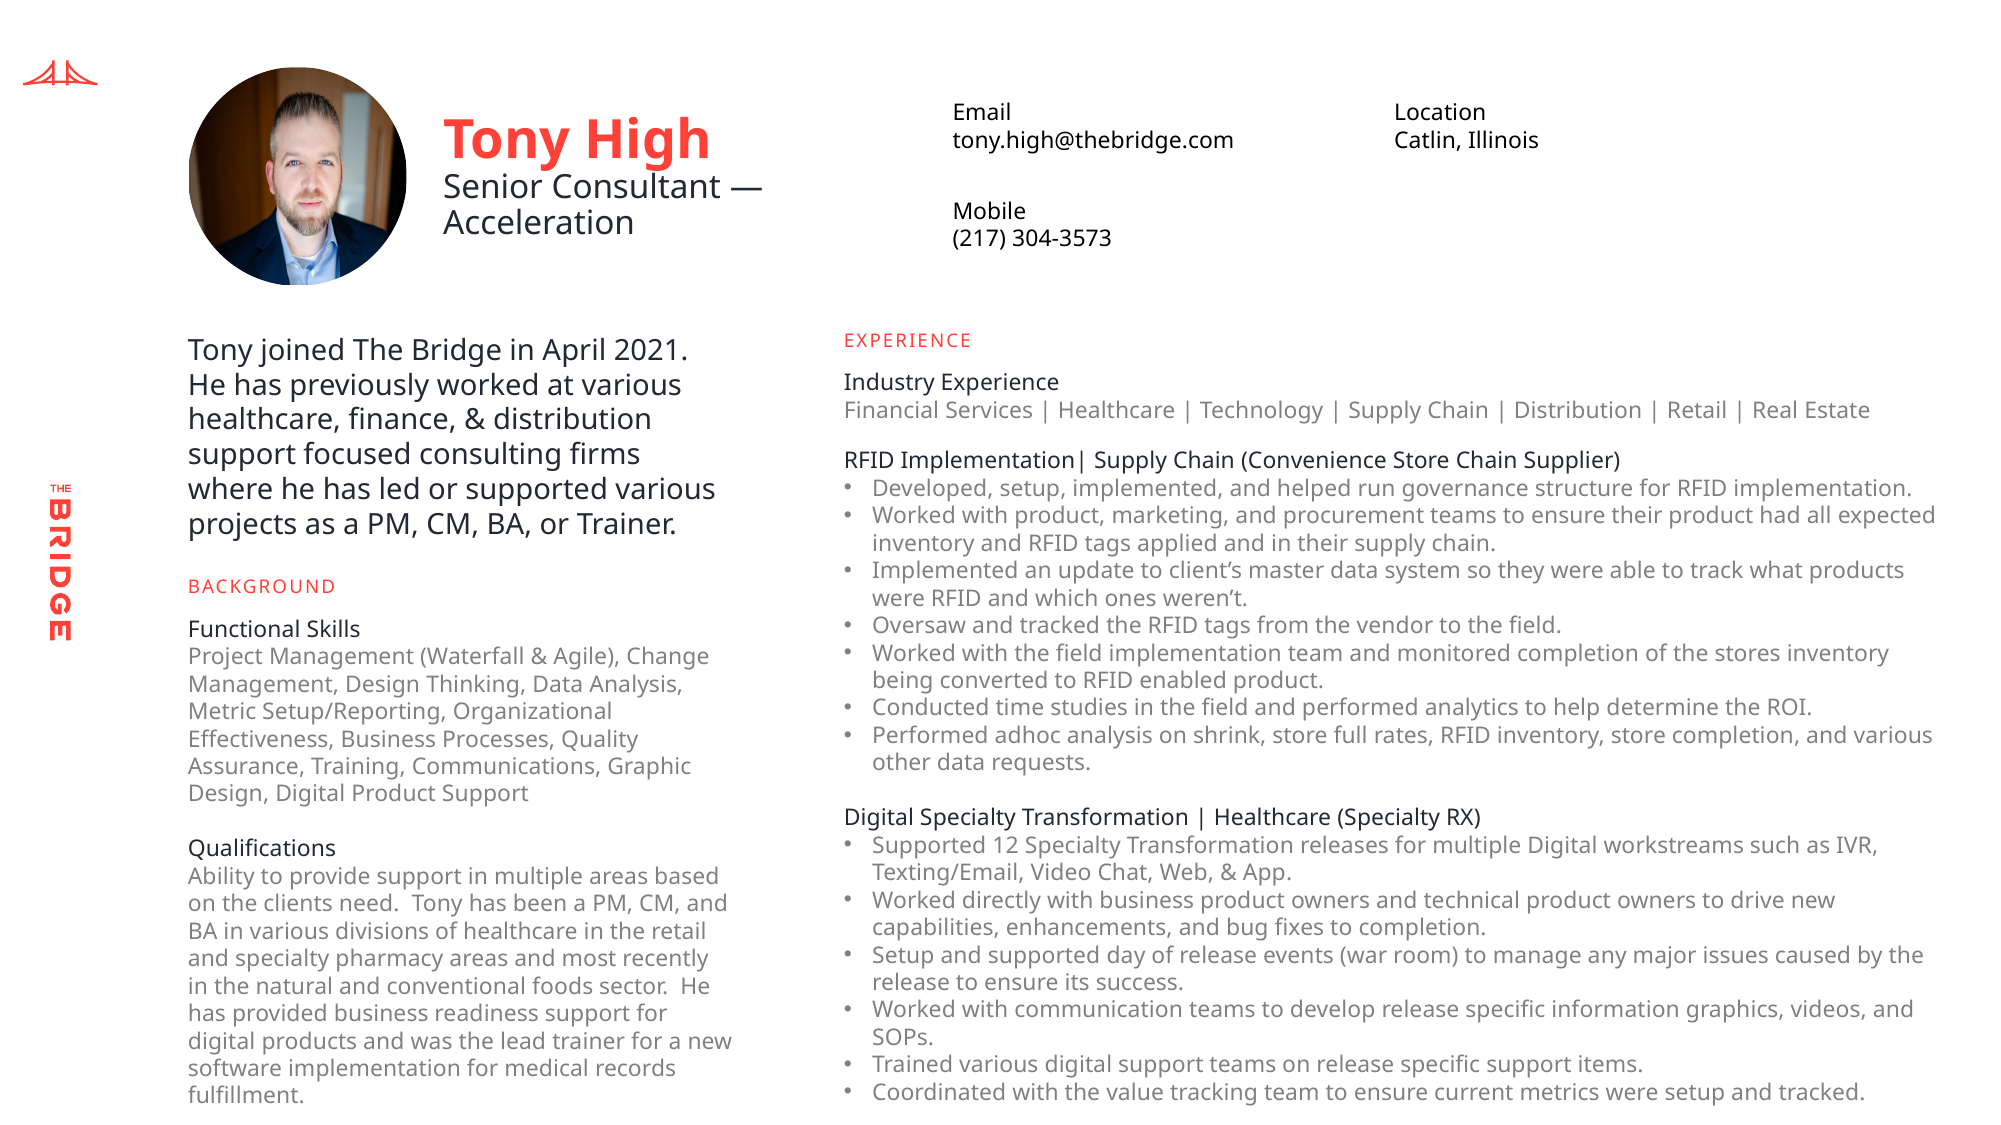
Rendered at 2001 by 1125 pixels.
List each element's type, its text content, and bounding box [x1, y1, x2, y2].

text_box EXPERIENCE [843, 331, 1265, 360]
text_box Industry Experience Financial Services | Healthcare | Technology | Supply Chain | Distribution | Retail | Real Estate [843, 367, 1943, 423]
text_box Location Catlin, Illinois [1394, 97, 1712, 181]
text_box Tony High Senior Consultant — Acceleration [443, 67, 953, 287]
text_box Functional Skills Project Management (Waterfall & Agile), Change Management, Design Thinking, Data Analysis, Metric Setup/Reporting, Organizational Effectiveness, Business Processes, Quality Assurance, Training, Communications, Graphic Design, Digital Product Support Qualifications Ability to provide support in multiple areas based on the clients need. Tony has been a PM, CM, and BA in various divisions of healthcare in the retail and specialty pharmacy areas and most recently in the natural and conventional foods sector. He has provided business readiness support for digital products and was the lead trainer for a new software implementation for medical records fulfillment. [187, 614, 734, 1109]
text_box Email tony.high@thebridge.com [952, 97, 1394, 153]
text_box RFID Implementation| Supply Chain (Convenience Store Chain Supplier) Developed, setup, implemented, and helped run governance structure for RFID implementation. Worked with product, marketing, and procurement teams to ensure their product had all expected inventory and RFID tags applied and in their supply chain. Implemented an update to client’s master data system so they were able to track what products were RFID and which ones weren’t. Oversaw and tracked the RFID tags from the vendor to the field. Worked with the field implementation team and monitored completion of the stores inventory being converted to RFID enabled product. Conducted time studies in the field and performed analytics to help determine the ROI. Performed adhoc analysis on shrink, store full rates, RFID inventory, store completion, and various other data requests. Digital Specialty Transformation | Healthcare (Specialty RX) Supported 12 Specialty Transformation releases for multiple Digital workstreams such as IVR, Texting/Email, Video Chat, Web, & App. Worked directly with business product owners and technical product owners to drive new capabilities, enhancements, and bug fixes to completion. Setup and supported day of release events (war room) to manage any major issues caused by the release to ensure its success. Worked with communication teams to develop release specific information graphics, videos, and SOPs. Trained various digital support teams on release specific support items. Coordinated with the value tracking team to ensure current metrics were setup and tracked. [844, 445, 1941, 1105]
picture [187, 66, 407, 286]
text_box Tony joined The Bridge in April 2021. He has previously worked at various healthcare, finance, & distribution support focused consulting firms where he has led or supported various projects as a PM, CM, BA, or Trainer. [187, 330, 734, 541]
text_box Mobile (217) 304-3573 [952, 196, 1449, 252]
text_box BACKGROUND [187, 577, 580, 602]
